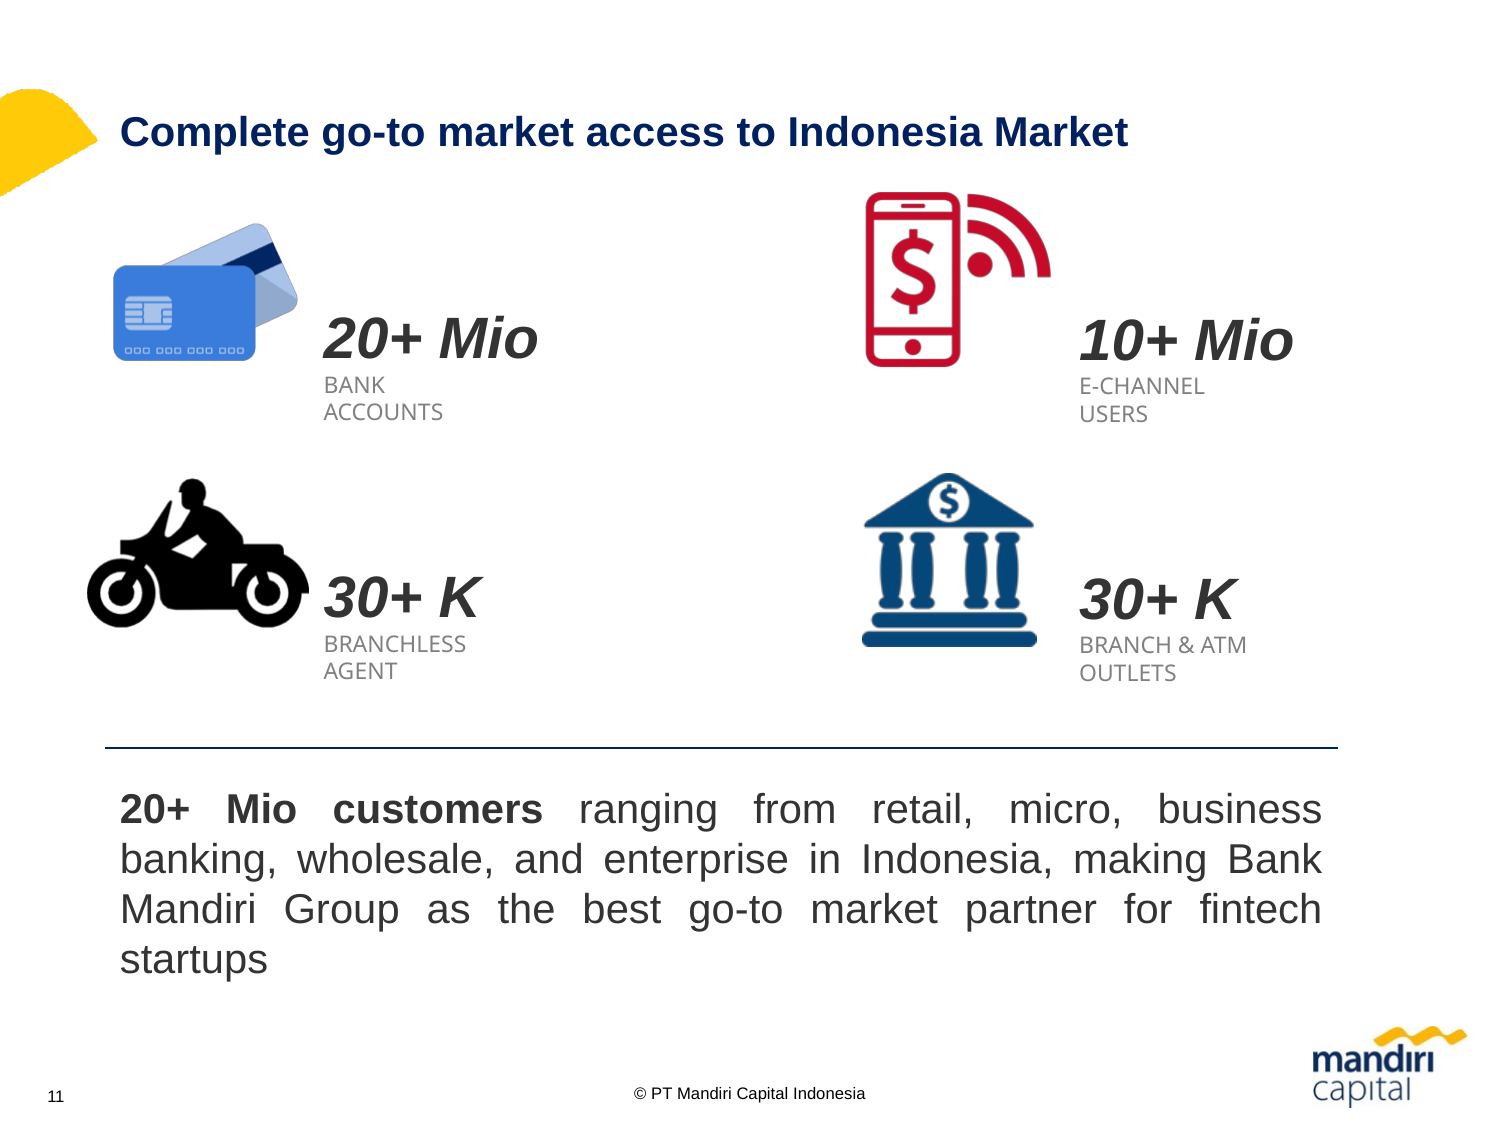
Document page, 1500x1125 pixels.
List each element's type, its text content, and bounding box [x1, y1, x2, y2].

text_box 20+ Mio BANK ACCOUNTS [308, 292, 583, 433]
slide_number 11 [32, 1078, 383, 1124]
text_box 30+ K BRANCHLESS AGENT [308, 551, 583, 692]
picture [861, 473, 1037, 647]
text_box 20+ Mio customers ranging from retail, micro, business banking, wholesale, and enterprise in Indonesia, making Bank Mandiri Group as the best go-to market partner for fintech startups [105, 774, 1338, 989]
text_box Complete go-to market access to Indonesia Market [104, 102, 1500, 166]
text_box 10+ Mio E-CHANNEL USERS [1064, 294, 1338, 434]
picture [802, 171, 1104, 379]
picture [87, 441, 310, 664]
text_box 30+ K BRANCH & ATM OUTLETS [1064, 553, 1338, 694]
picture [0, 80, 310, 396]
picture [1313, 1026, 1468, 1108]
